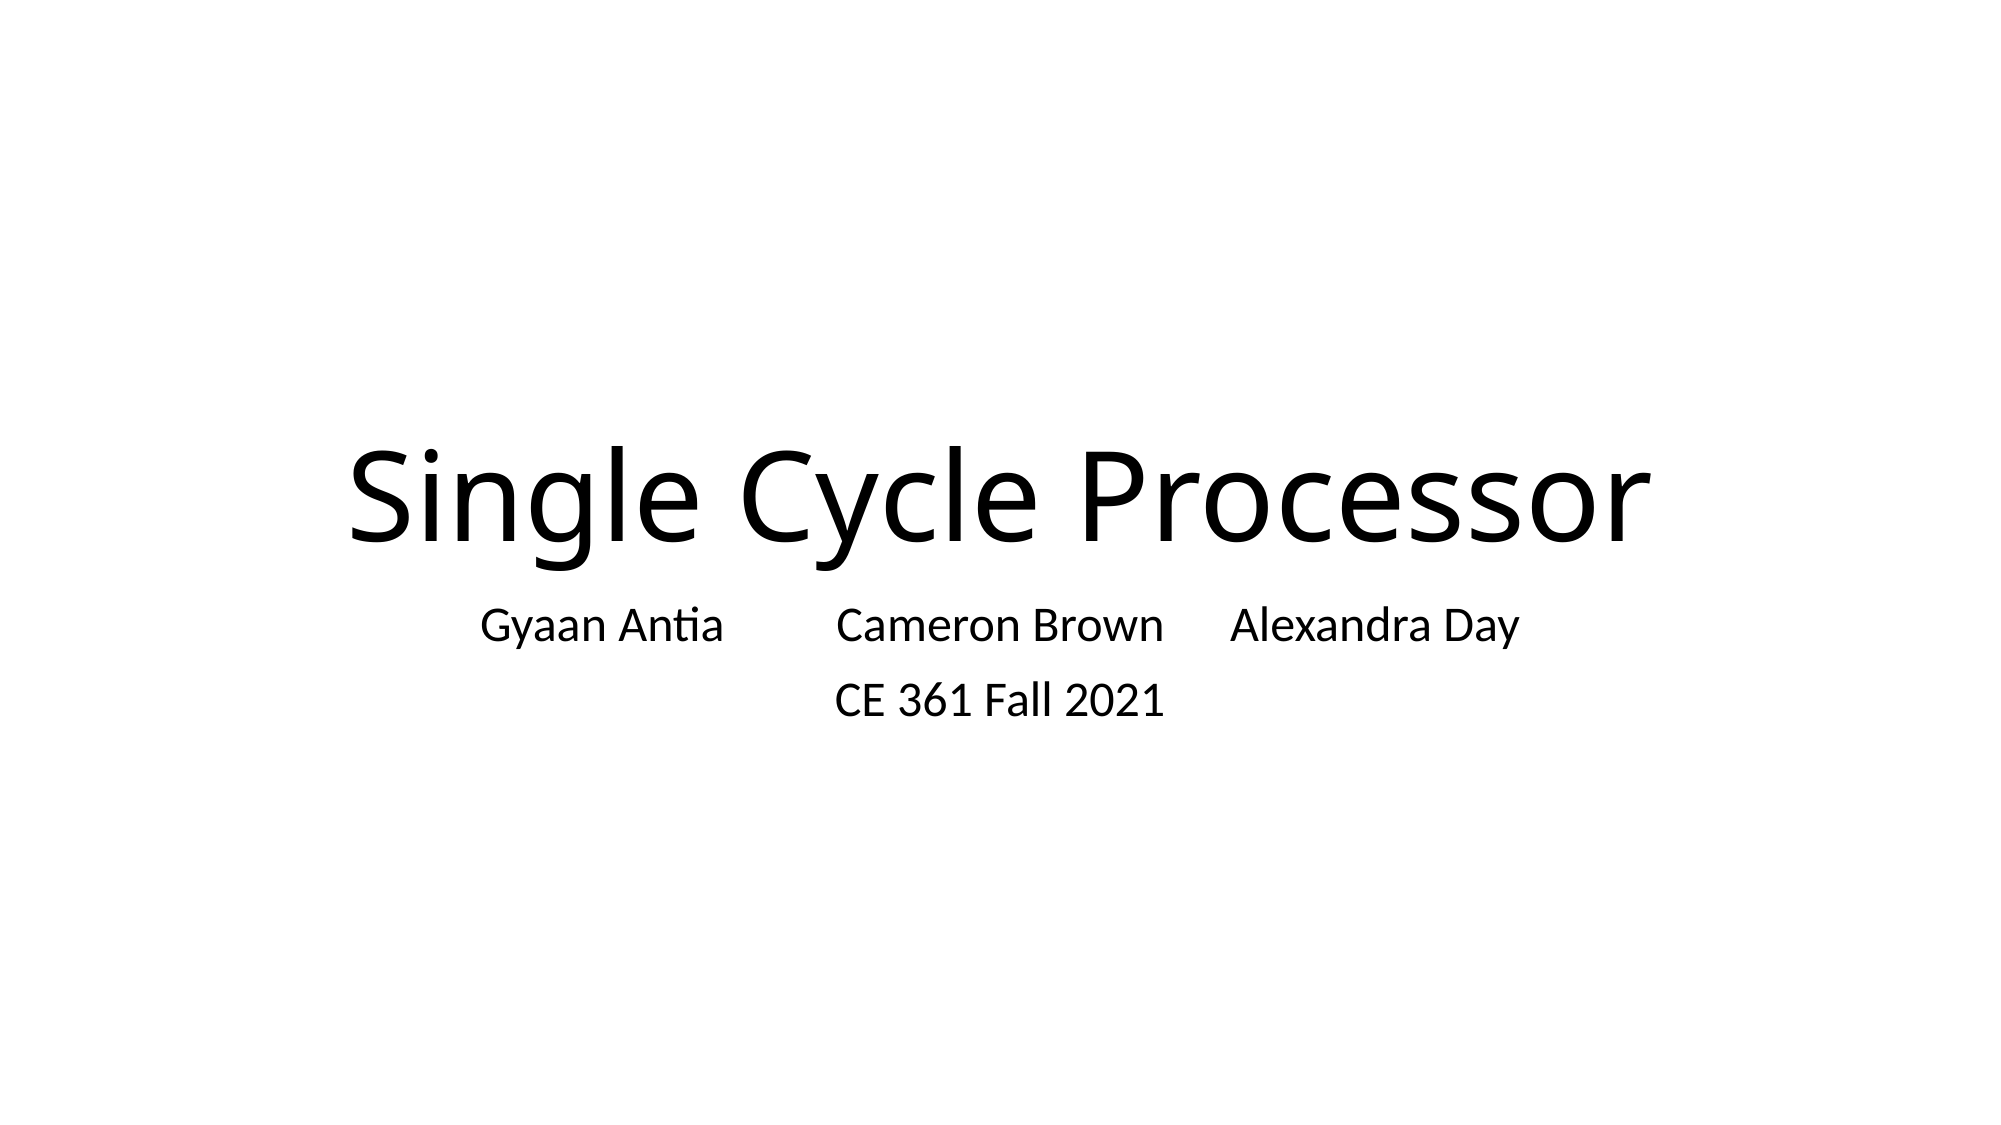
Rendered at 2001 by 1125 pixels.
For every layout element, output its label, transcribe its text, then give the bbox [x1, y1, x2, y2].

subtitle Gyaan Antia Cameron Brown Alexandra Day CE 361 Fall 2021 [249, 590, 1750, 863]
title Single Cycle Processor [249, 184, 1750, 576]
